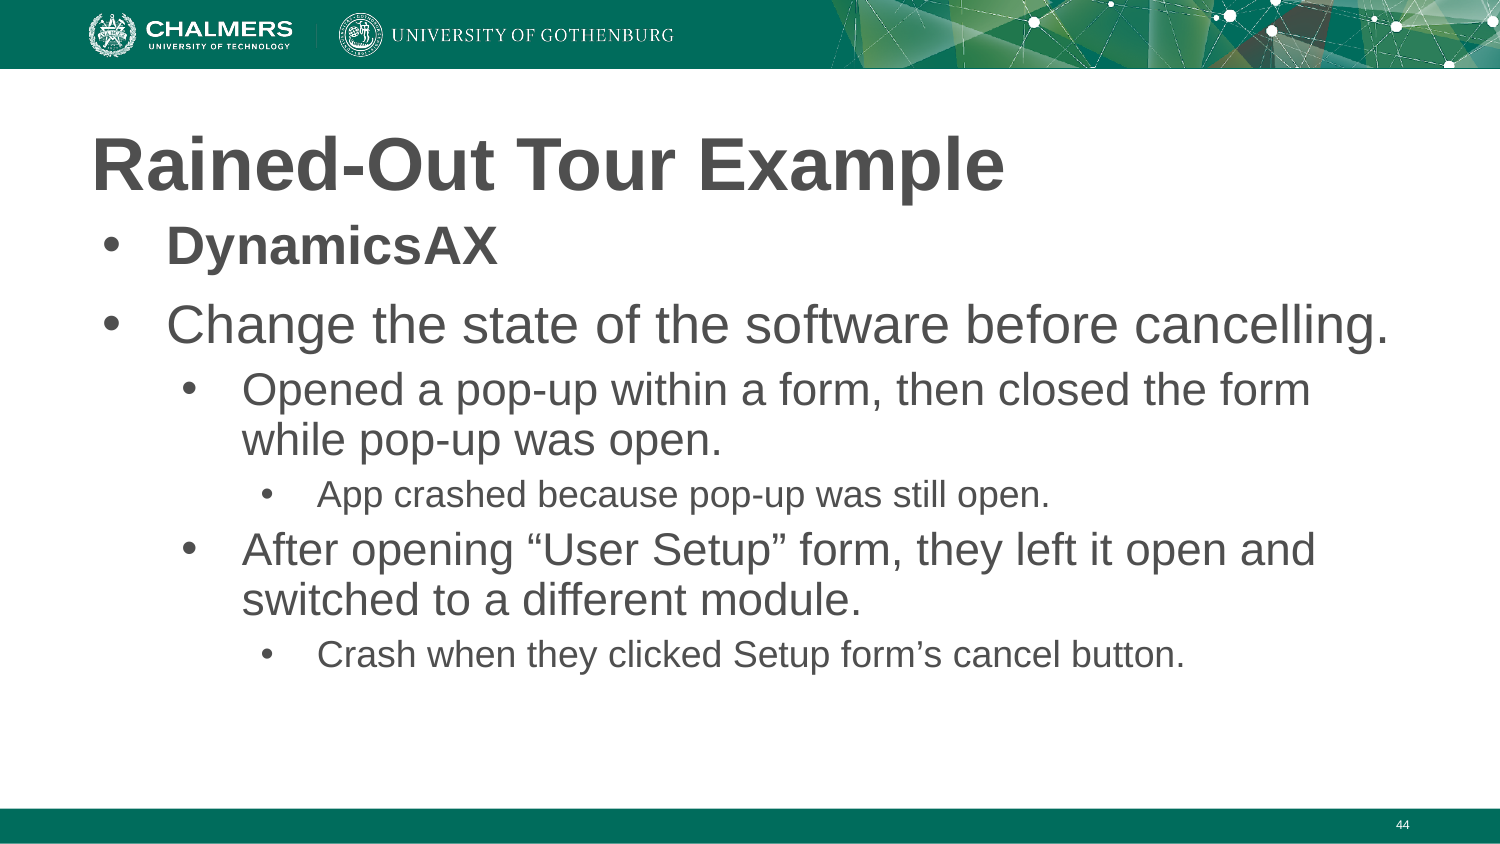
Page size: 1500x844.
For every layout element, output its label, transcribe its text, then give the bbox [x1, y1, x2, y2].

picture [759, 0, 1500, 68]
list DynamicsAX Change the state of the software before cancelling. Opened a pop-up within a form, then closed the form while pop-up was open. App crashed because pop-up was still open. After opening “User Setup” form, they left it open and switched to a different module. Crash when they clicked Setup form’s cancel button. [76, 210, 1425, 782]
title Rained-Out Tour Example [76, 100, 1425, 210]
picture [64, 0, 696, 85]
slide_number ‹#› [1074, 809, 1425, 844]
